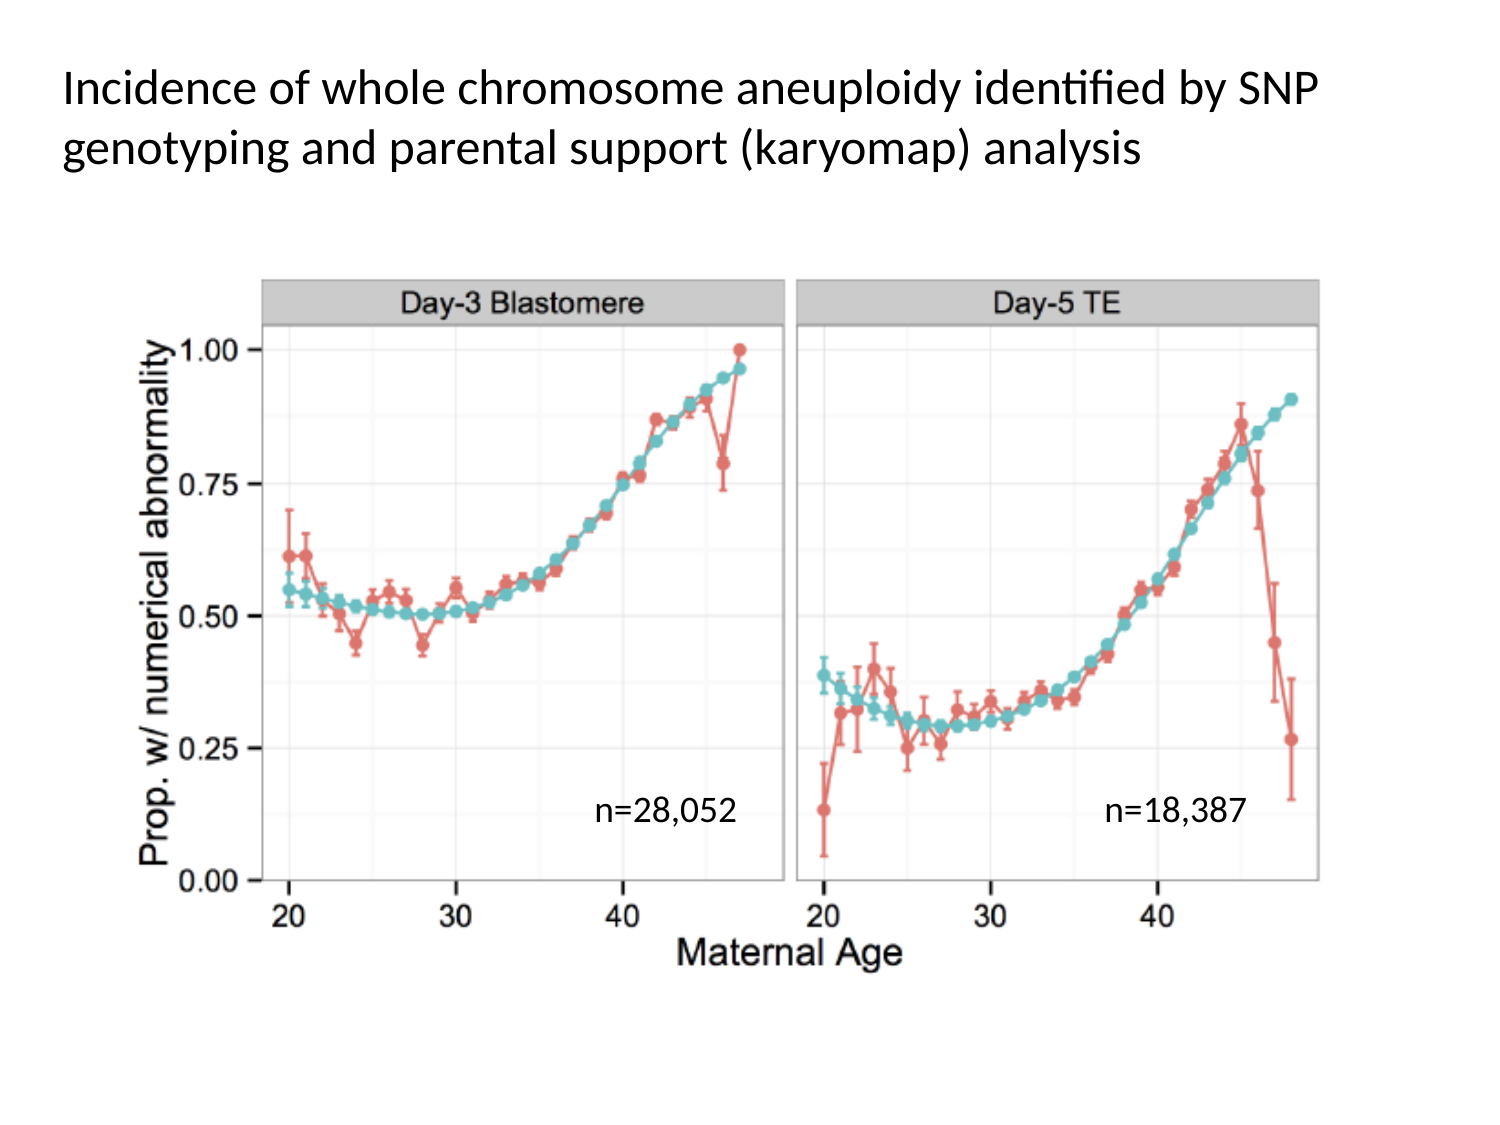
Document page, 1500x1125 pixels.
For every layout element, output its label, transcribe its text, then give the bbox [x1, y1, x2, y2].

picture [124, 256, 1348, 984]
text_box Incidence of whole chromosome aneuploidy identified by SNP genotyping and parental support (karyomap) analysis [47, 47, 1438, 183]
